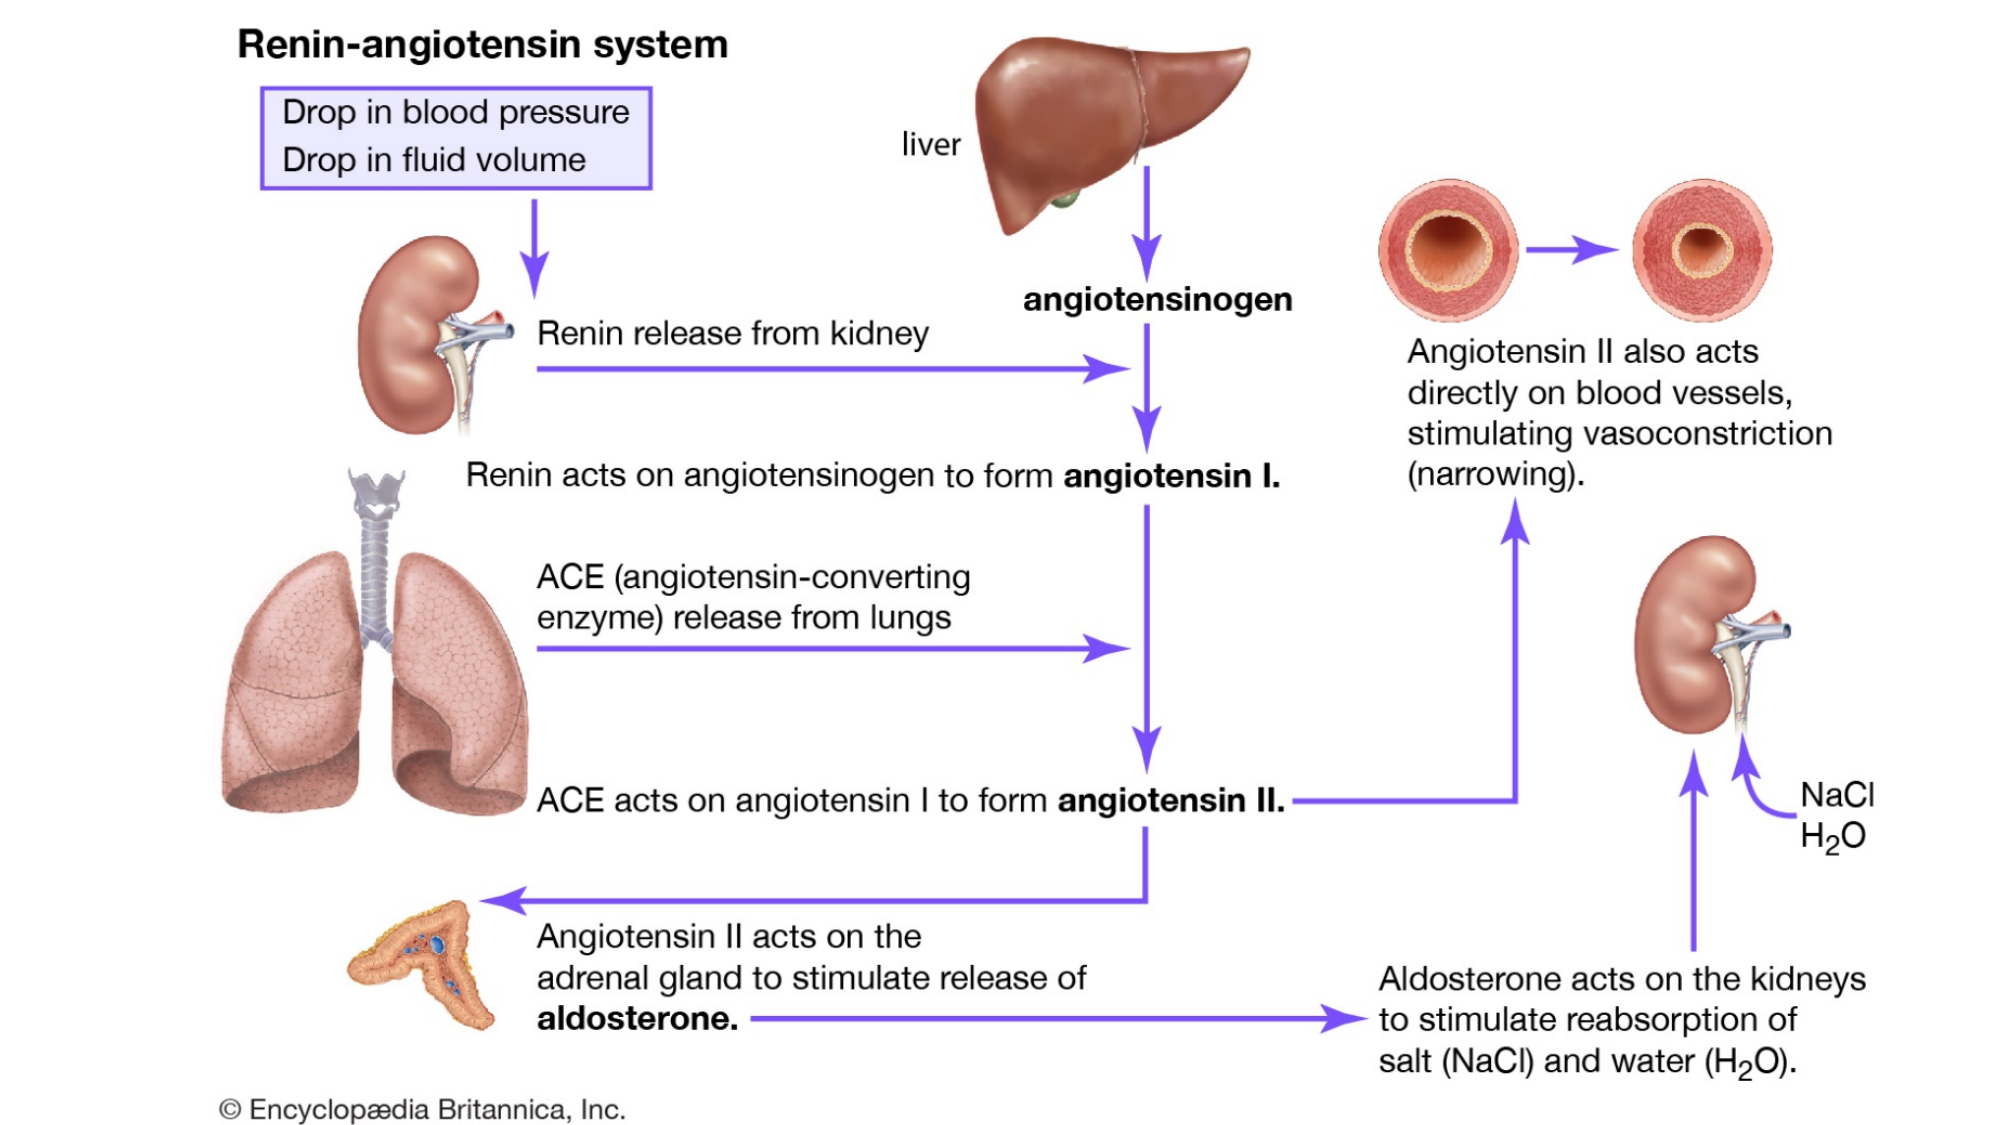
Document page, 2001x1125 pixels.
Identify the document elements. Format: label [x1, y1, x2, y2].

list [203, 0, 1905, 1125]
